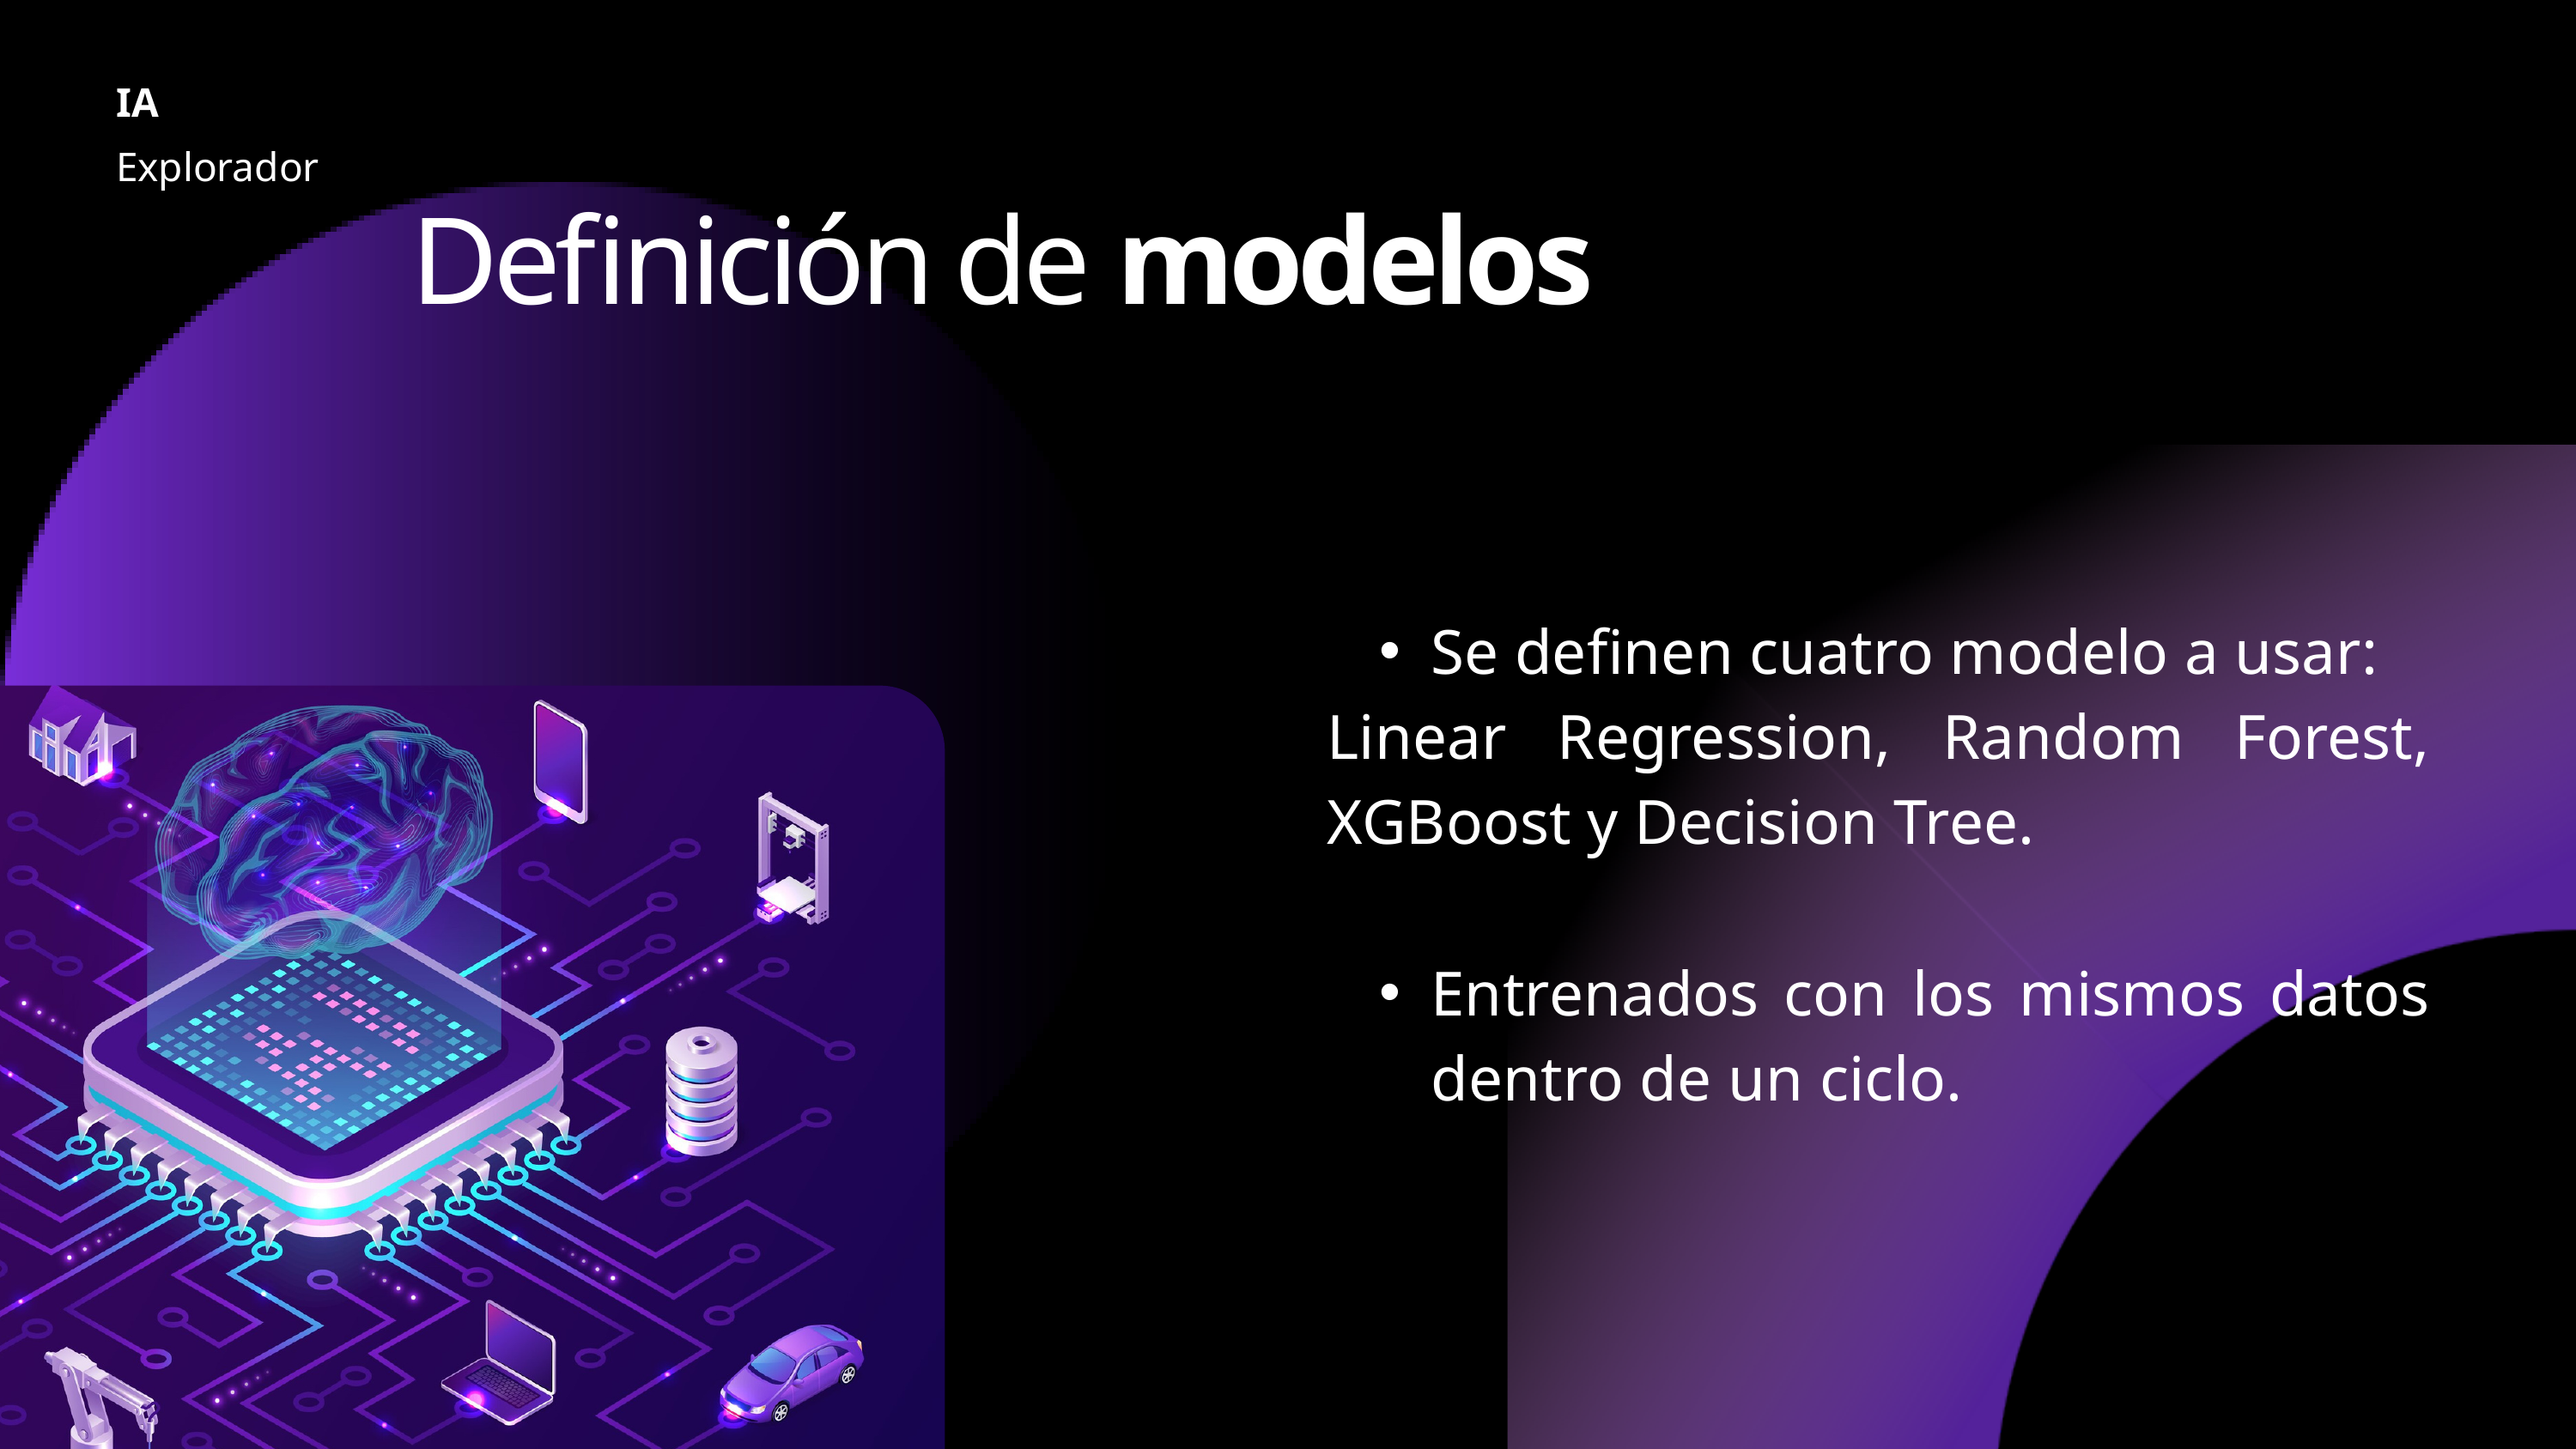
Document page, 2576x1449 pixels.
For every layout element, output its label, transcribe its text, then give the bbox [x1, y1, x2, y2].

text_box [1507, 445, 2576, 1449]
text_box Definición de modelos [410, 188, 1596, 329]
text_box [115, 72, 365, 185]
text_box Se definen cuatro modelo a usar: Linear Regression, Random Forest, XGBoost y Decision Tree. Entrenados con los mismos datos dentro de un ciclo. [1327, 600, 2432, 1113]
text_box [0, 182, 1122, 1304]
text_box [0, 685, 945, 1449]
